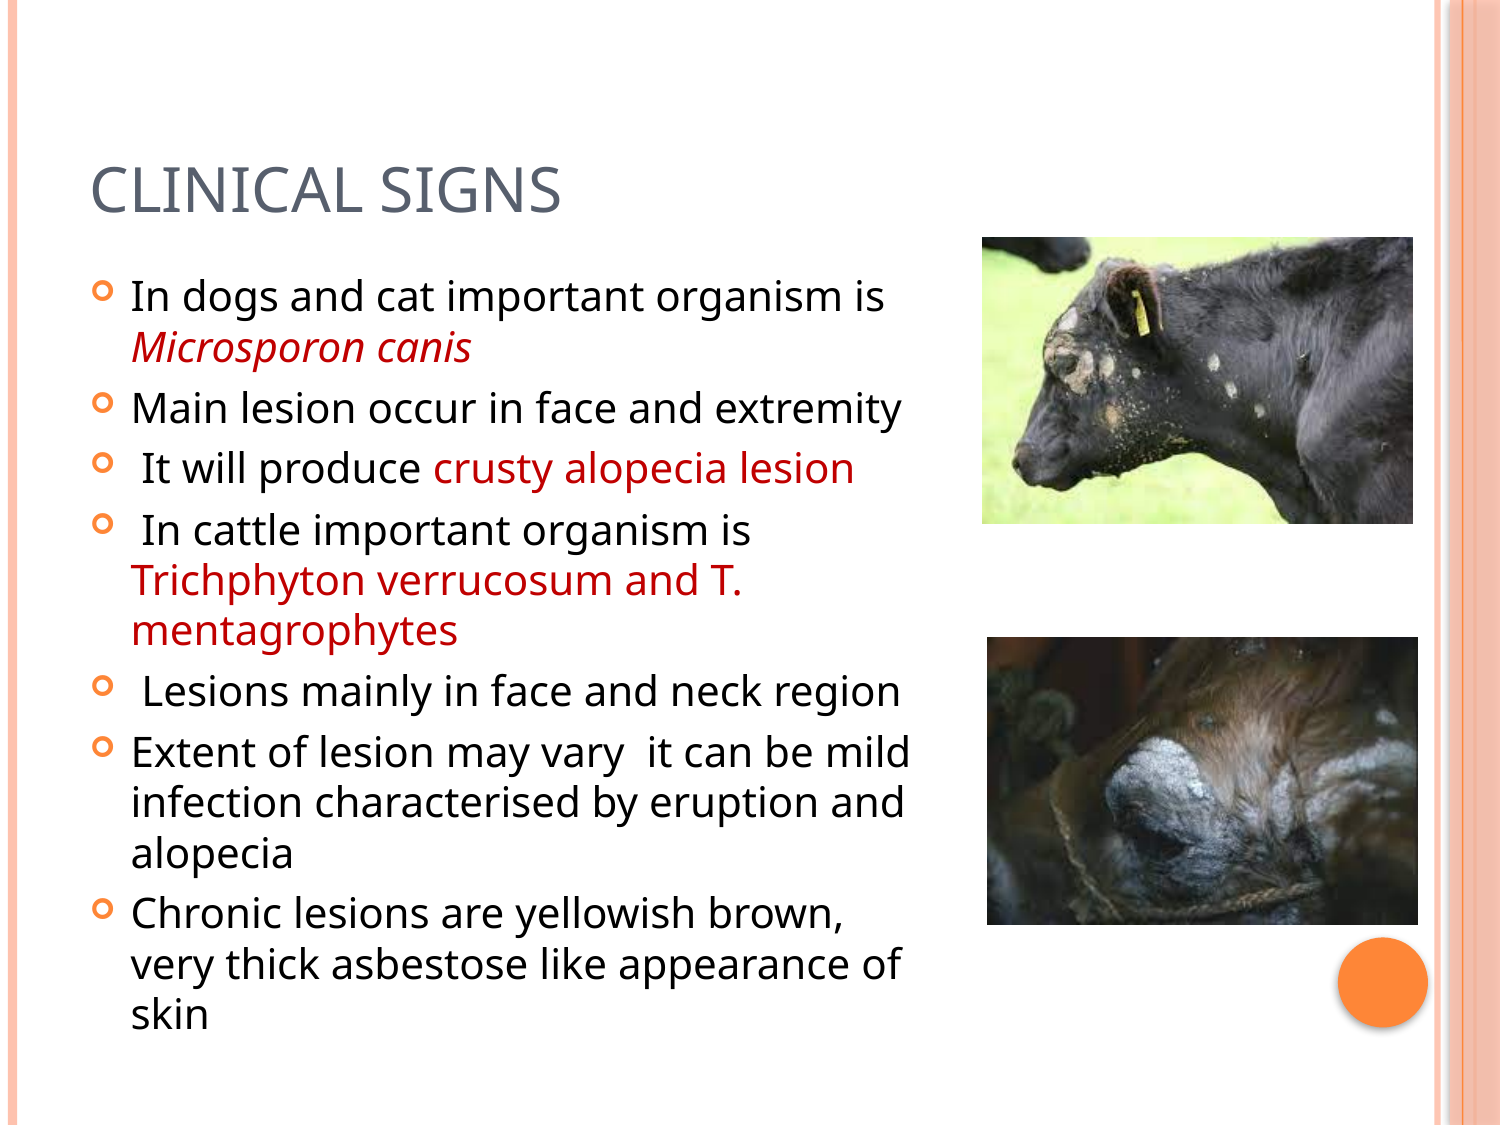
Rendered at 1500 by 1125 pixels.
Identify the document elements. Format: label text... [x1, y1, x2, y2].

title Clinical signs [75, 45, 1300, 233]
list In dogs and cat important organism is Microsporon canis Main lesion occur in face and extremity It will produce crusty alopecia lesion In cattle important organism is Trichphyton verrucosum and T. mentagrophytes Lesions mainly in face and neck region Extent of lesion may vary it can be mild infection characterised by eruption and alopecia Chronic lesions are yellowish brown, very thick asbestose like appearance of skin [75, 262, 938, 1062]
picture [982, 236, 1413, 524]
picture [986, 636, 1418, 926]
